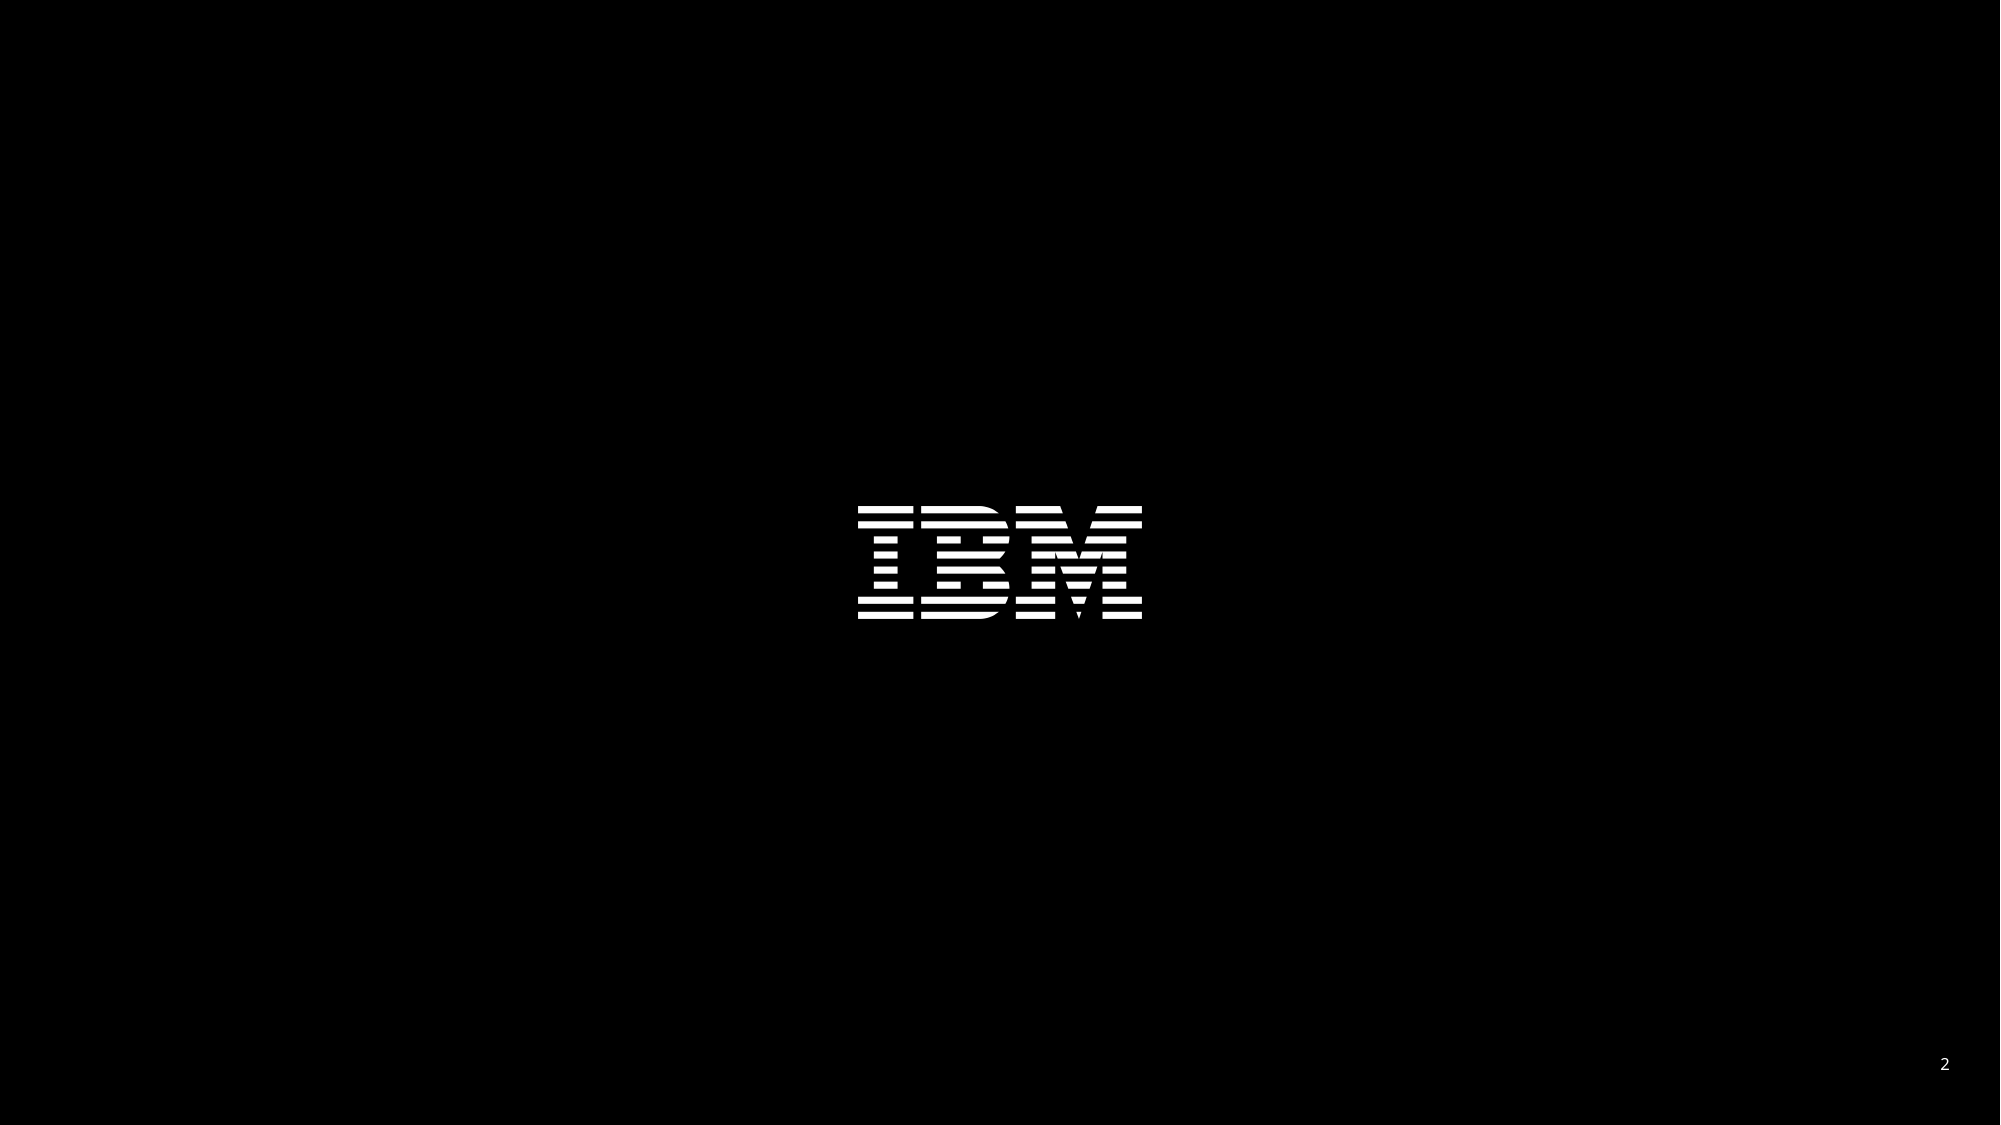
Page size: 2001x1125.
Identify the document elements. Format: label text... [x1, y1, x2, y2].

slide_number 2 [1550, 1047, 1950, 1084]
picture [858, 506, 1142, 619]
